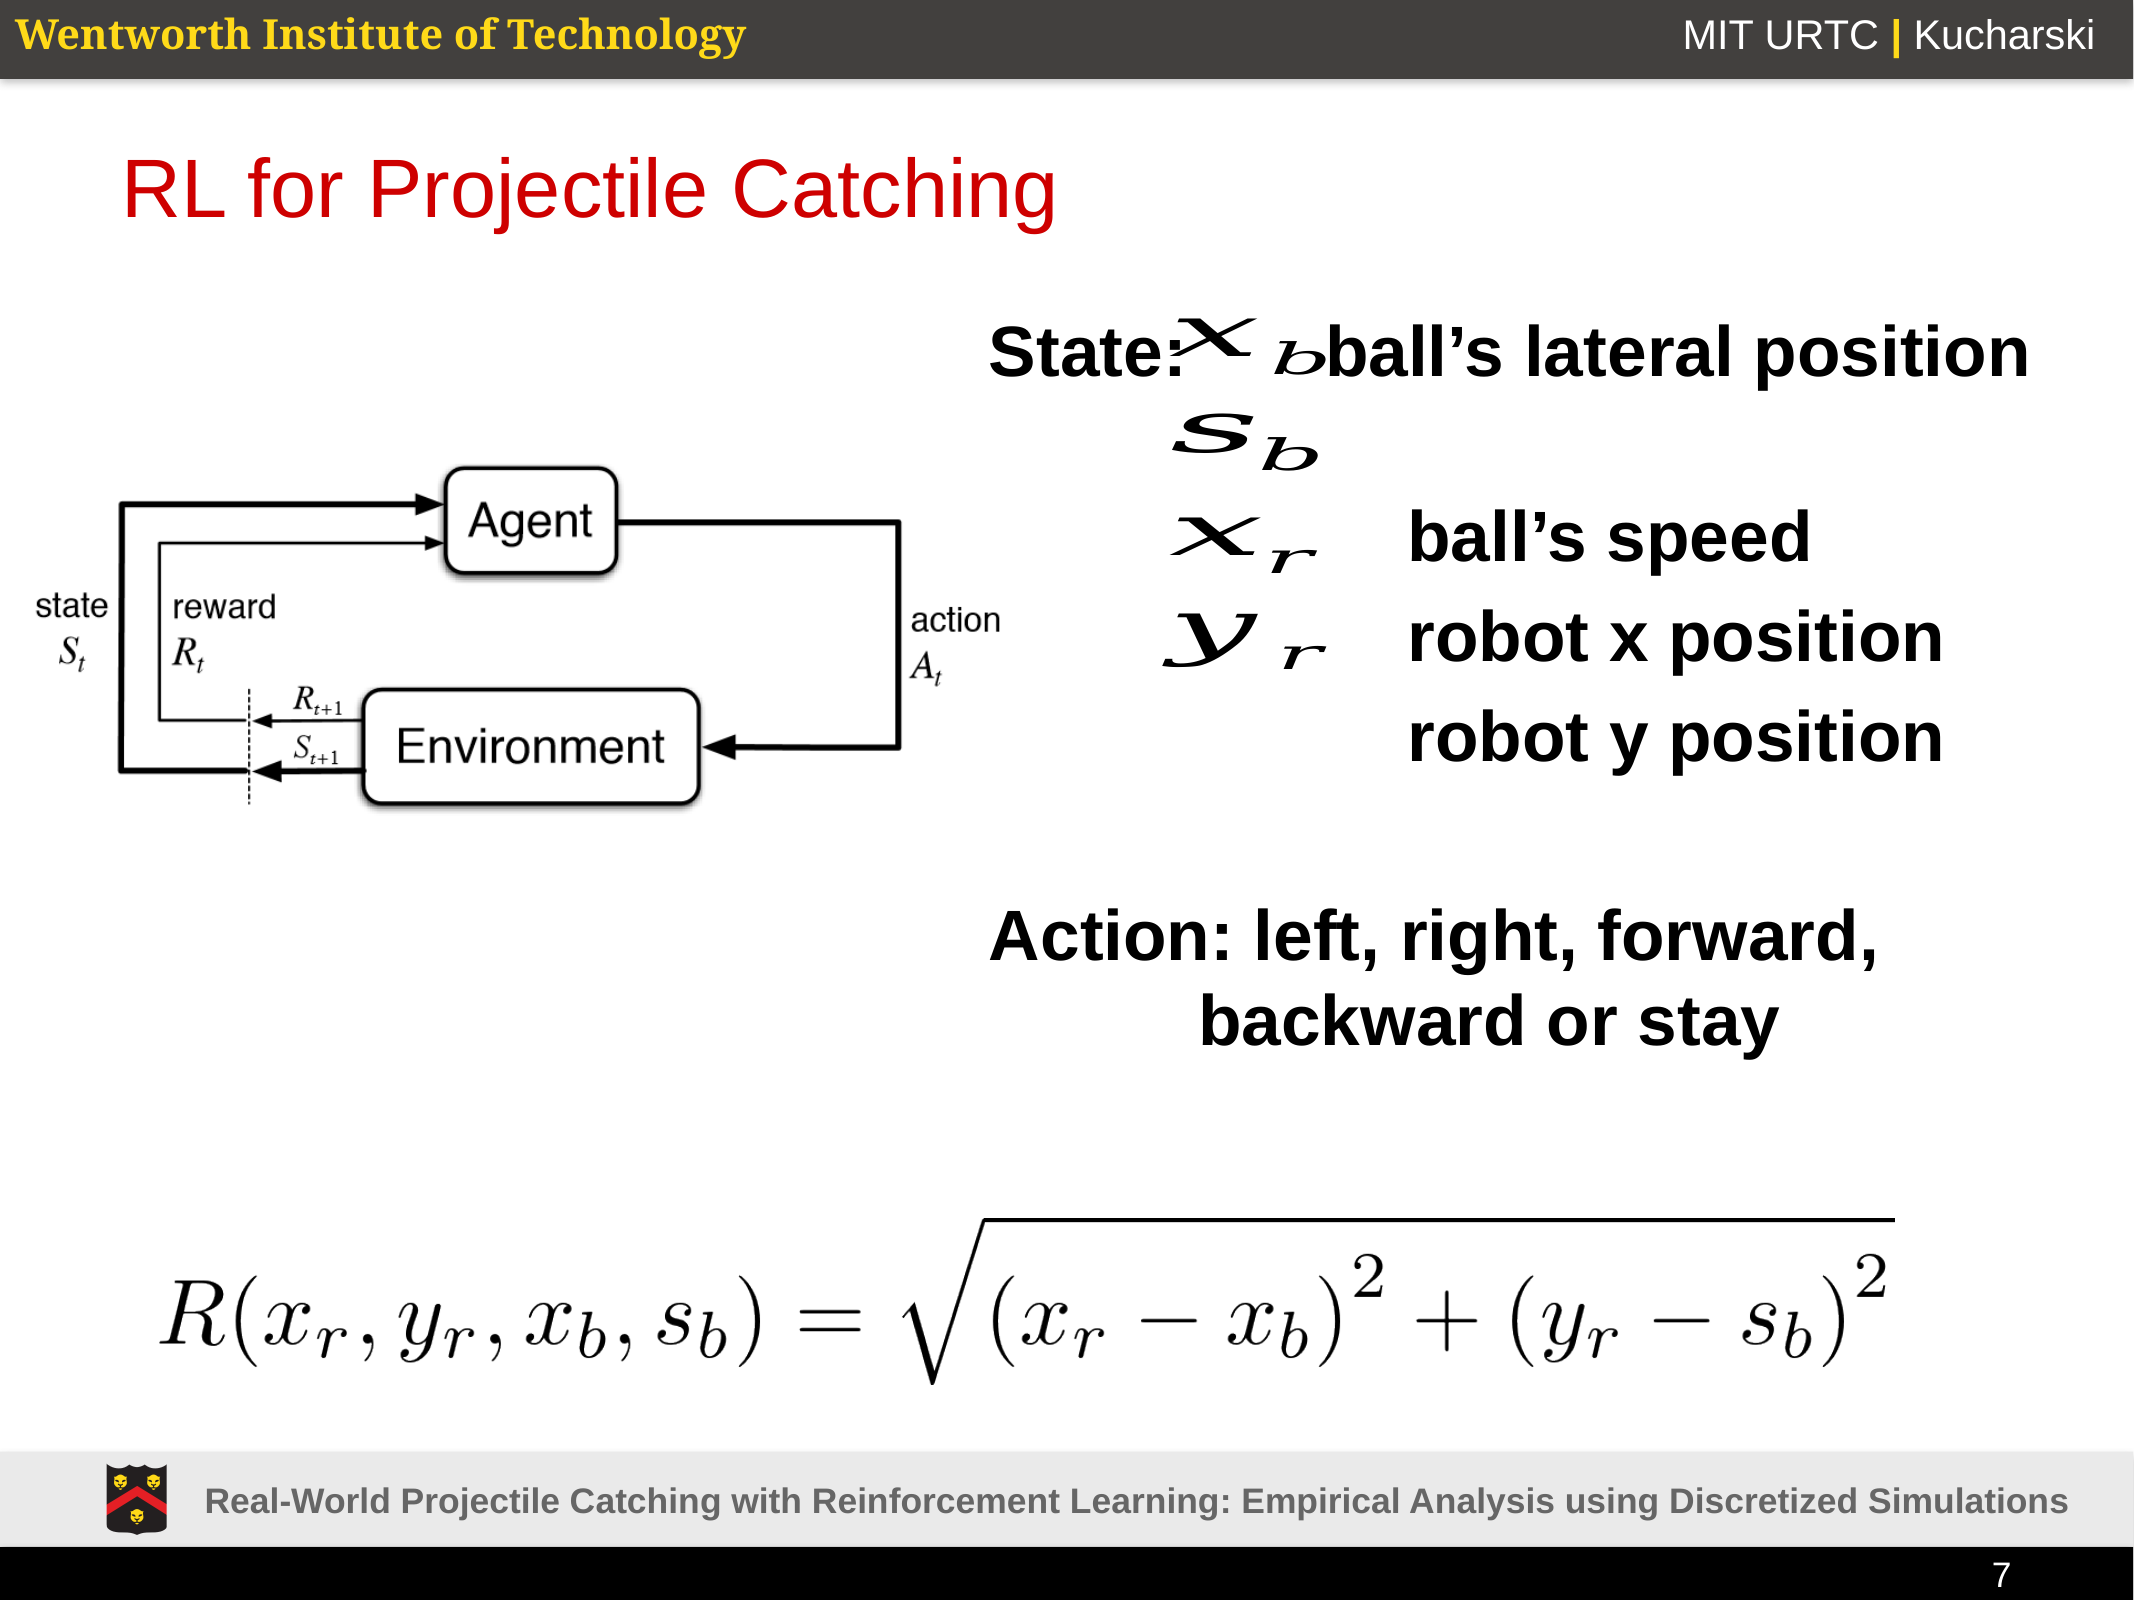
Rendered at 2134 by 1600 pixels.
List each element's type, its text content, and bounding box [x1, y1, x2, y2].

footer Real-World Projectile Catching with Reinforcement Learning: Empirical Analysis using Discretized Simulations [189, 1463, 2097, 1535]
list State: ball’s lateral position ball’s speed robot x position robot y position Action: left, right, forward, backward or stay [974, 298, 2130, 1430]
title RL for Projectile Catching [106, 113, 2027, 254]
picture [159, 1218, 1895, 1385]
picture [0, 433, 1015, 826]
slide_number 7 [1771, 1547, 2027, 1600]
